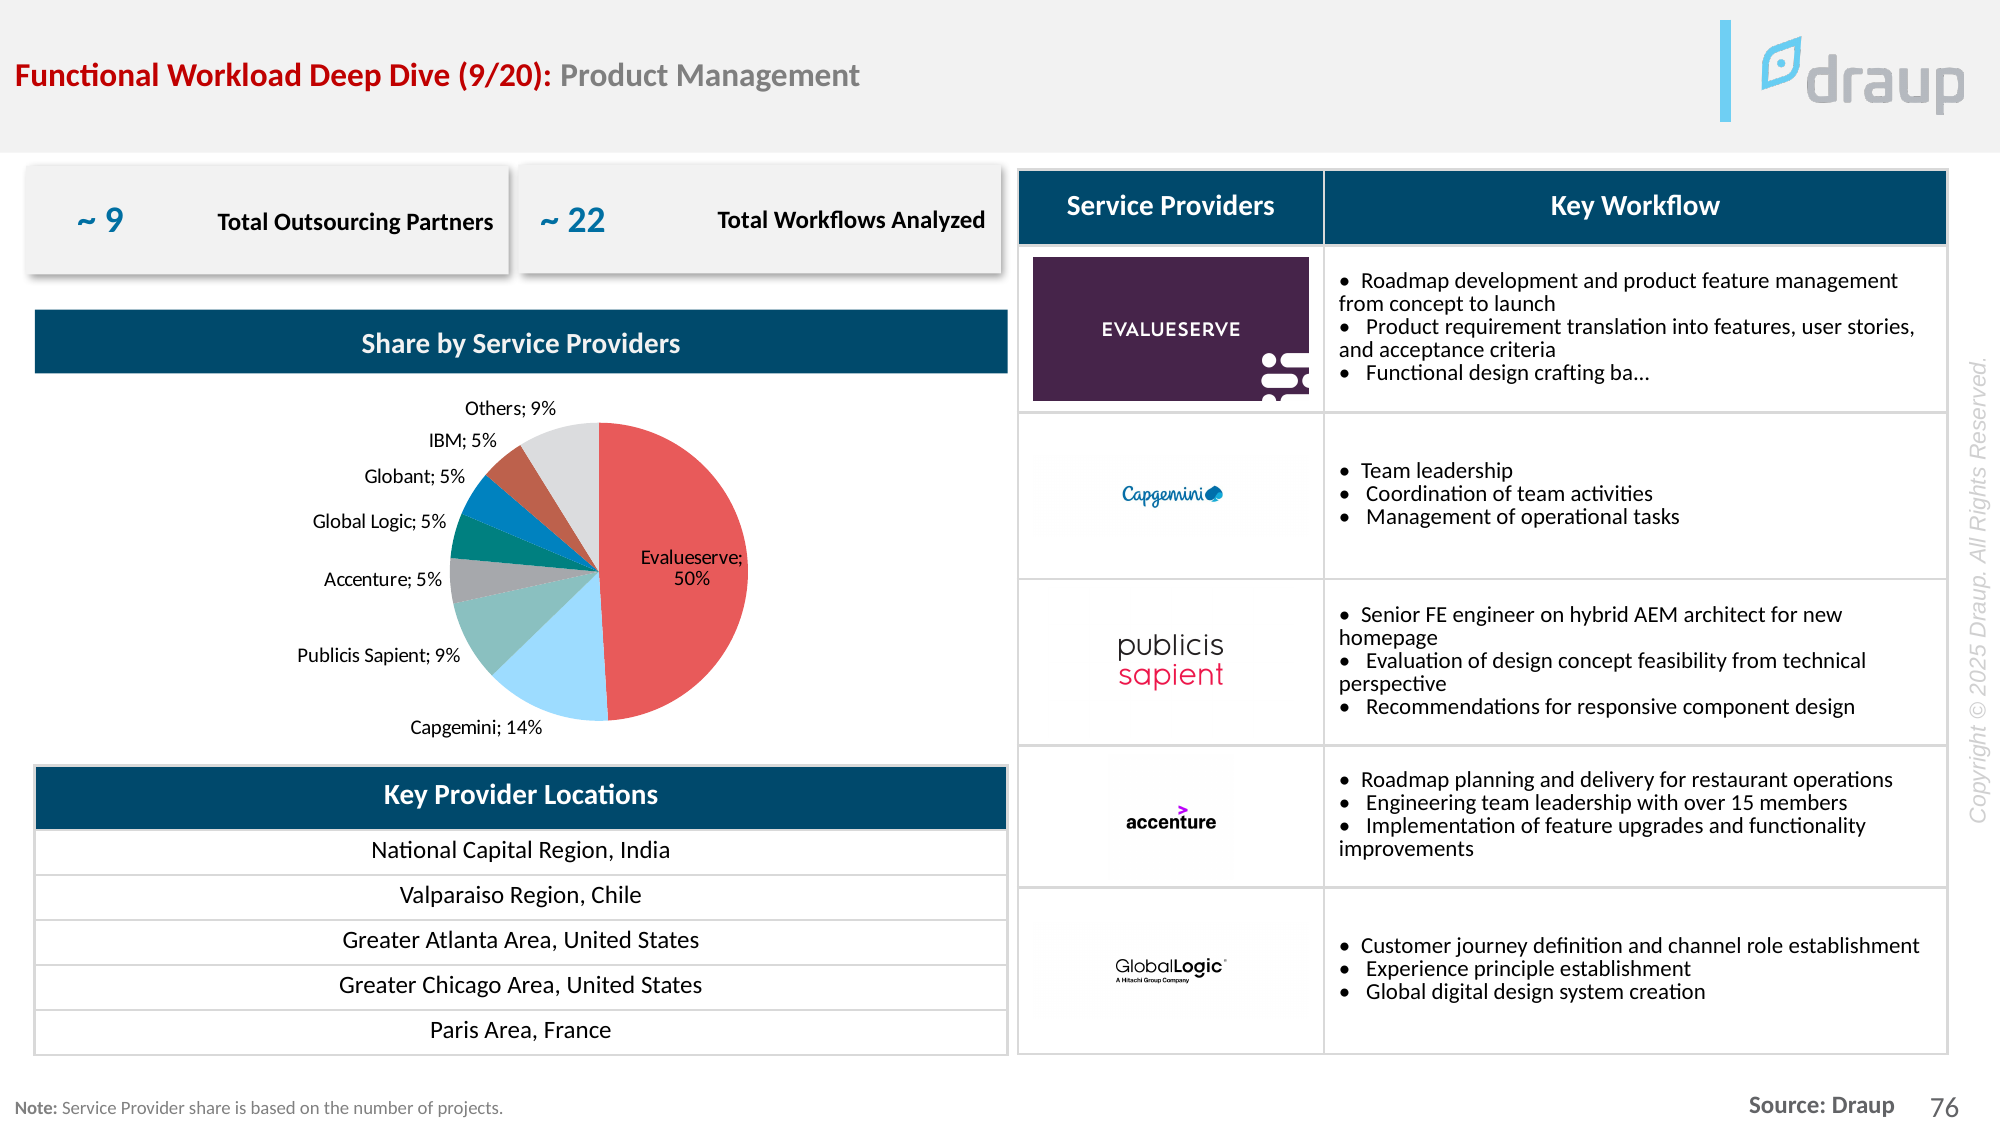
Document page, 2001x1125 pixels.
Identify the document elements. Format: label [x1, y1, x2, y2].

table_cell [1019, 747, 1323, 886]
table_cell [36, 876, 1006, 919]
table_cell [1019, 889, 1323, 1053]
table_cell [36, 966, 1006, 1009]
text_box [25, 165, 510, 275]
table_cell [1325, 889, 1946, 1053]
picture [1033, 922, 1309, 1019]
text_box [0, 9, 1645, 143]
chart [34, 389, 1003, 752]
picture [1048, 587, 1294, 738]
picture [1033, 257, 1309, 401]
table_cell [1019, 247, 1323, 411]
table_header [1325, 171, 1946, 244]
text_box [34, 309, 1009, 374]
text_box [517, 164, 1002, 274]
table_cell [36, 1011, 1006, 1054]
table_header [1019, 171, 1323, 244]
table_cell [1325, 747, 1946, 886]
text_box [1005, 548, 1056, 599]
table_cell [36, 921, 1006, 964]
table_cell [1019, 580, 1323, 744]
table_cell [1325, 247, 1946, 411]
table_cell [1019, 414, 1323, 578]
table_cell [1325, 580, 1946, 744]
table_cell [36, 831, 1006, 874]
text_box [0, 1088, 1080, 1125]
picture [1108, 754, 1234, 880]
picture [1033, 455, 1309, 537]
table_cell [1325, 414, 1946, 578]
table_header [36, 767, 1006, 829]
